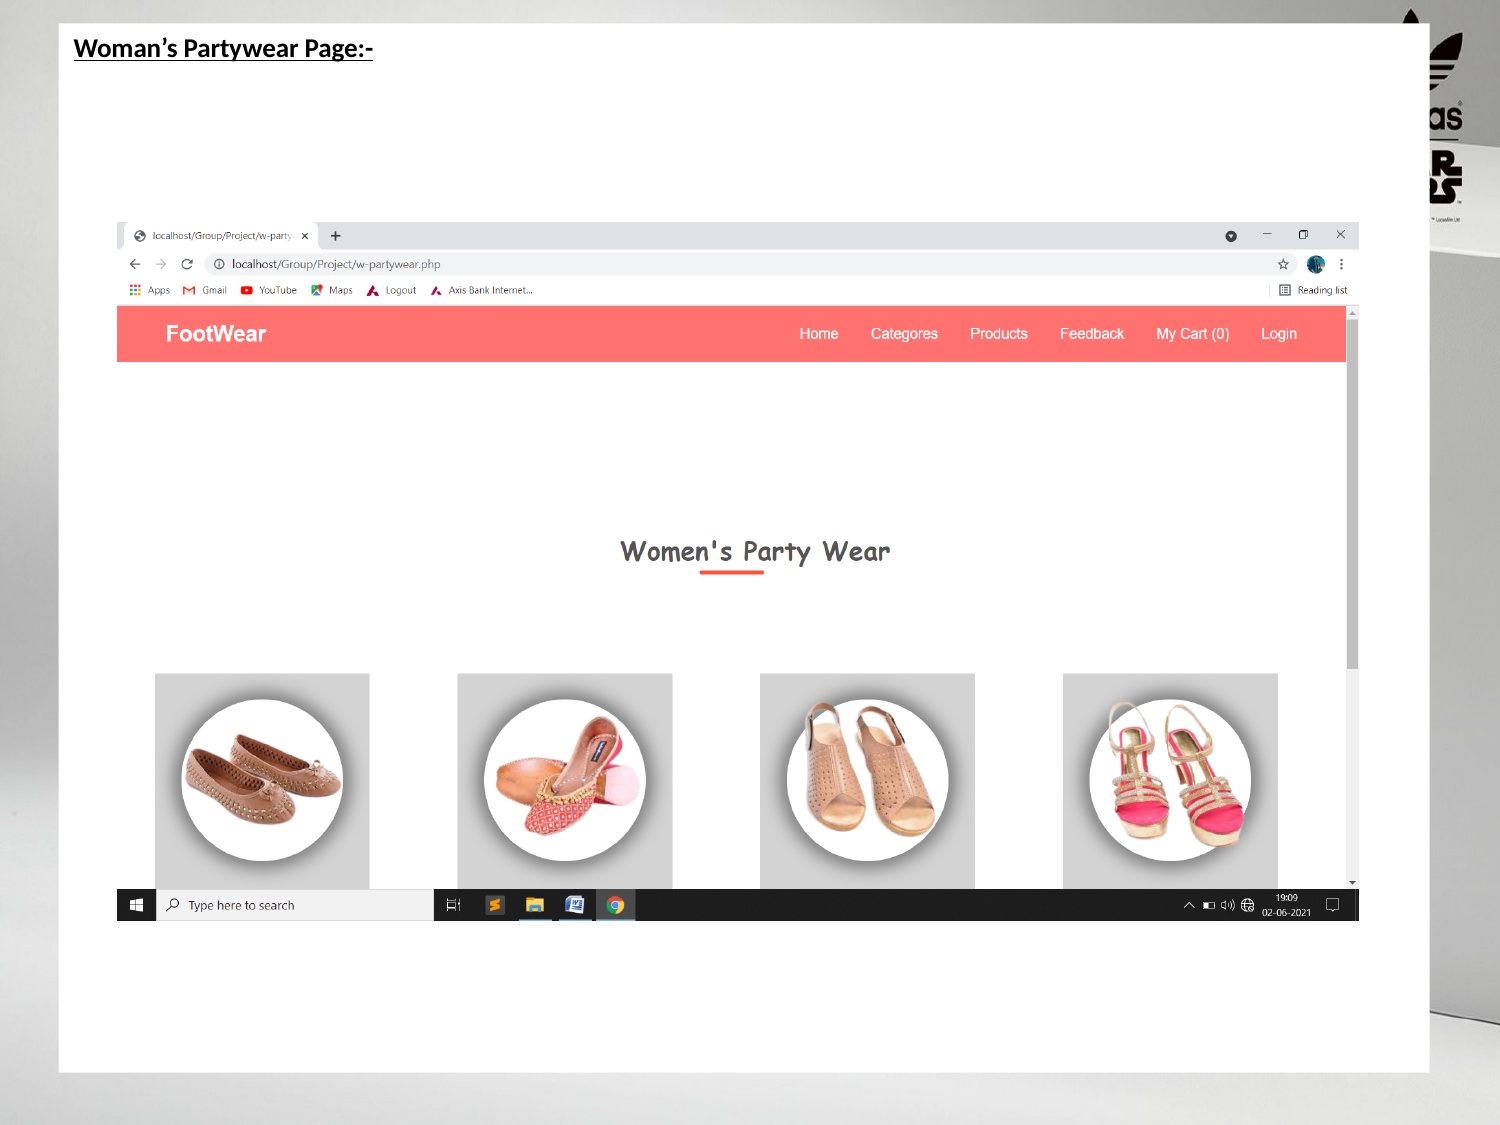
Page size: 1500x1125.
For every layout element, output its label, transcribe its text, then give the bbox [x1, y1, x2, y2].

picture [0, 0, 1500, 1125]
text_box Woman’s Partywear Page:- [58, 23, 1430, 1073]
